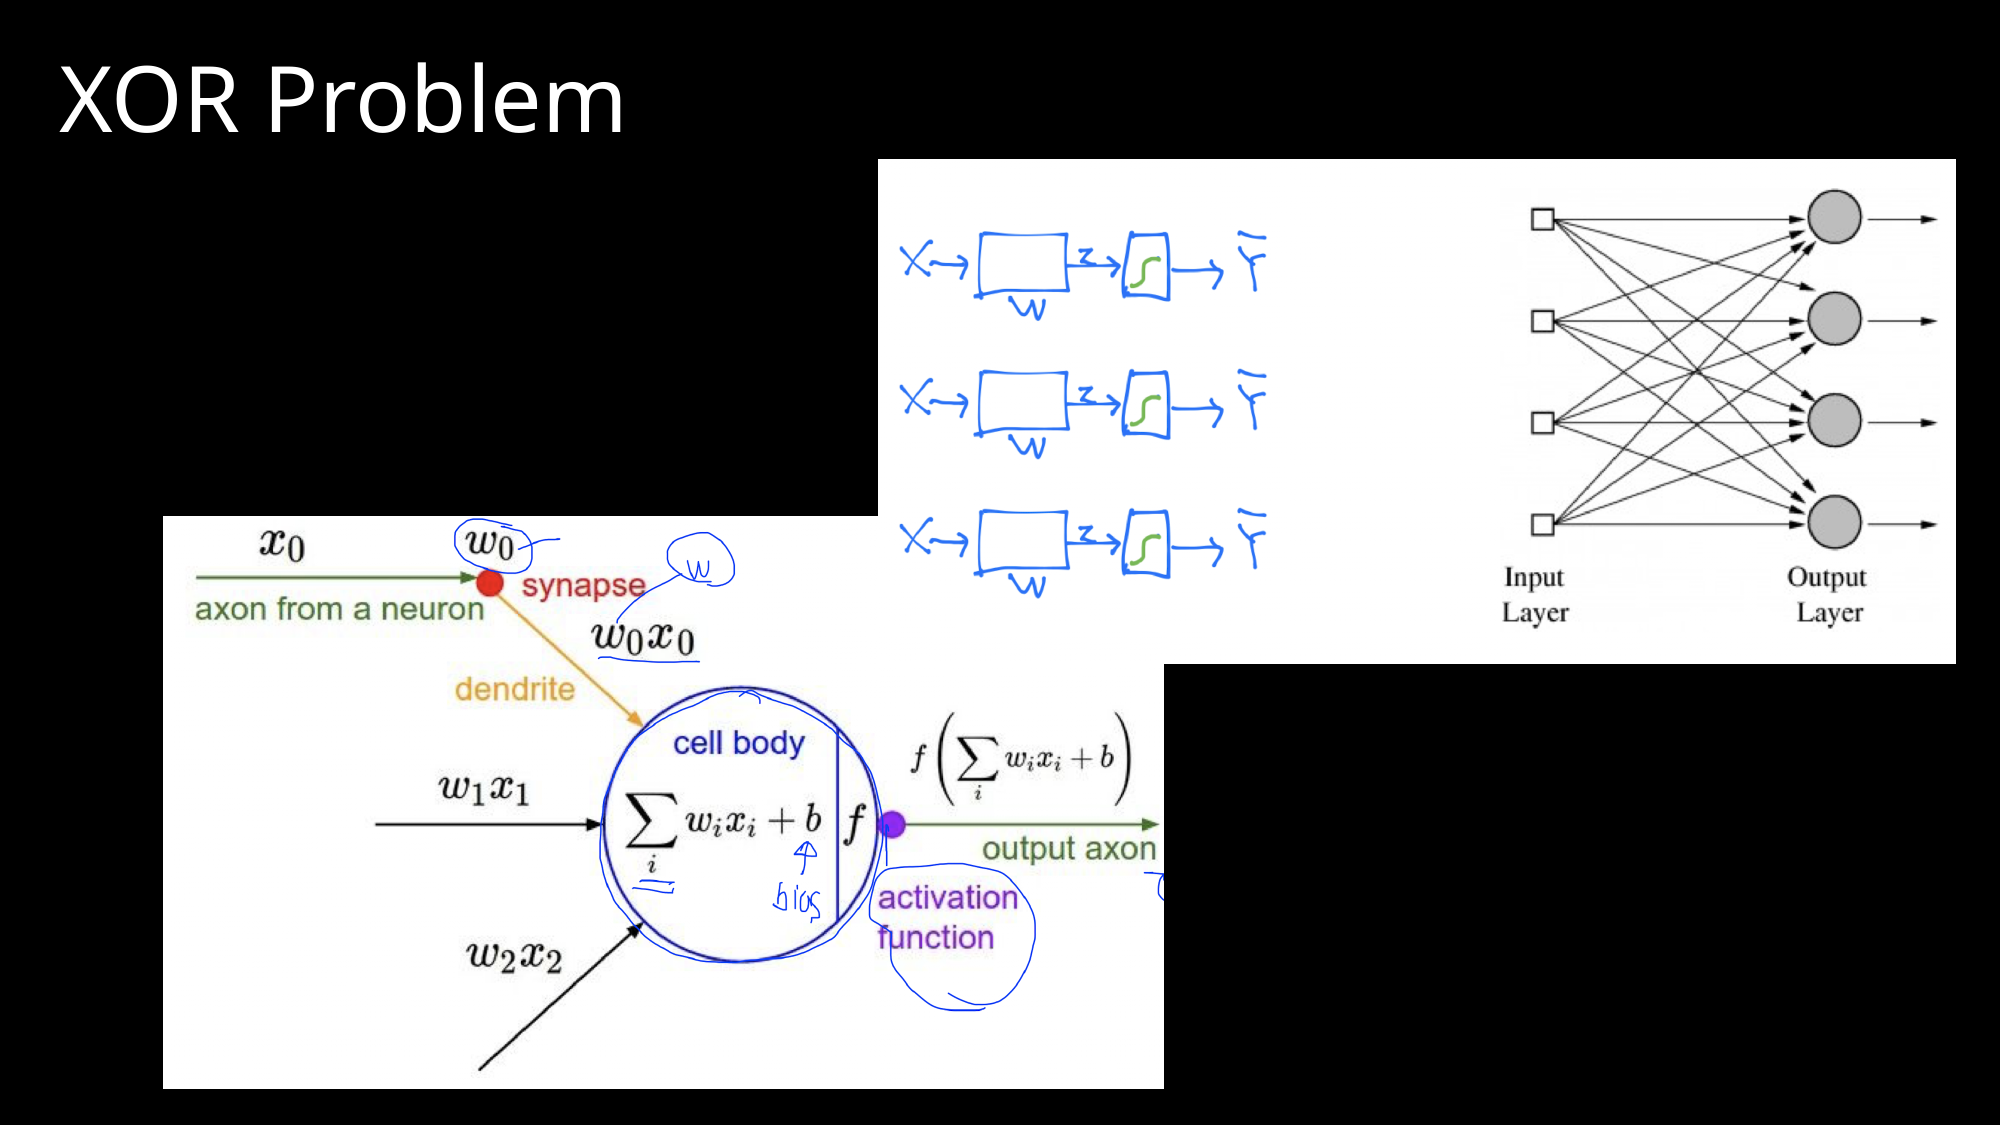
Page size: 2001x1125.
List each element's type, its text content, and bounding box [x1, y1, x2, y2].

picture [163, 159, 1956, 1089]
text_box XOR Problem [44, 33, 700, 159]
